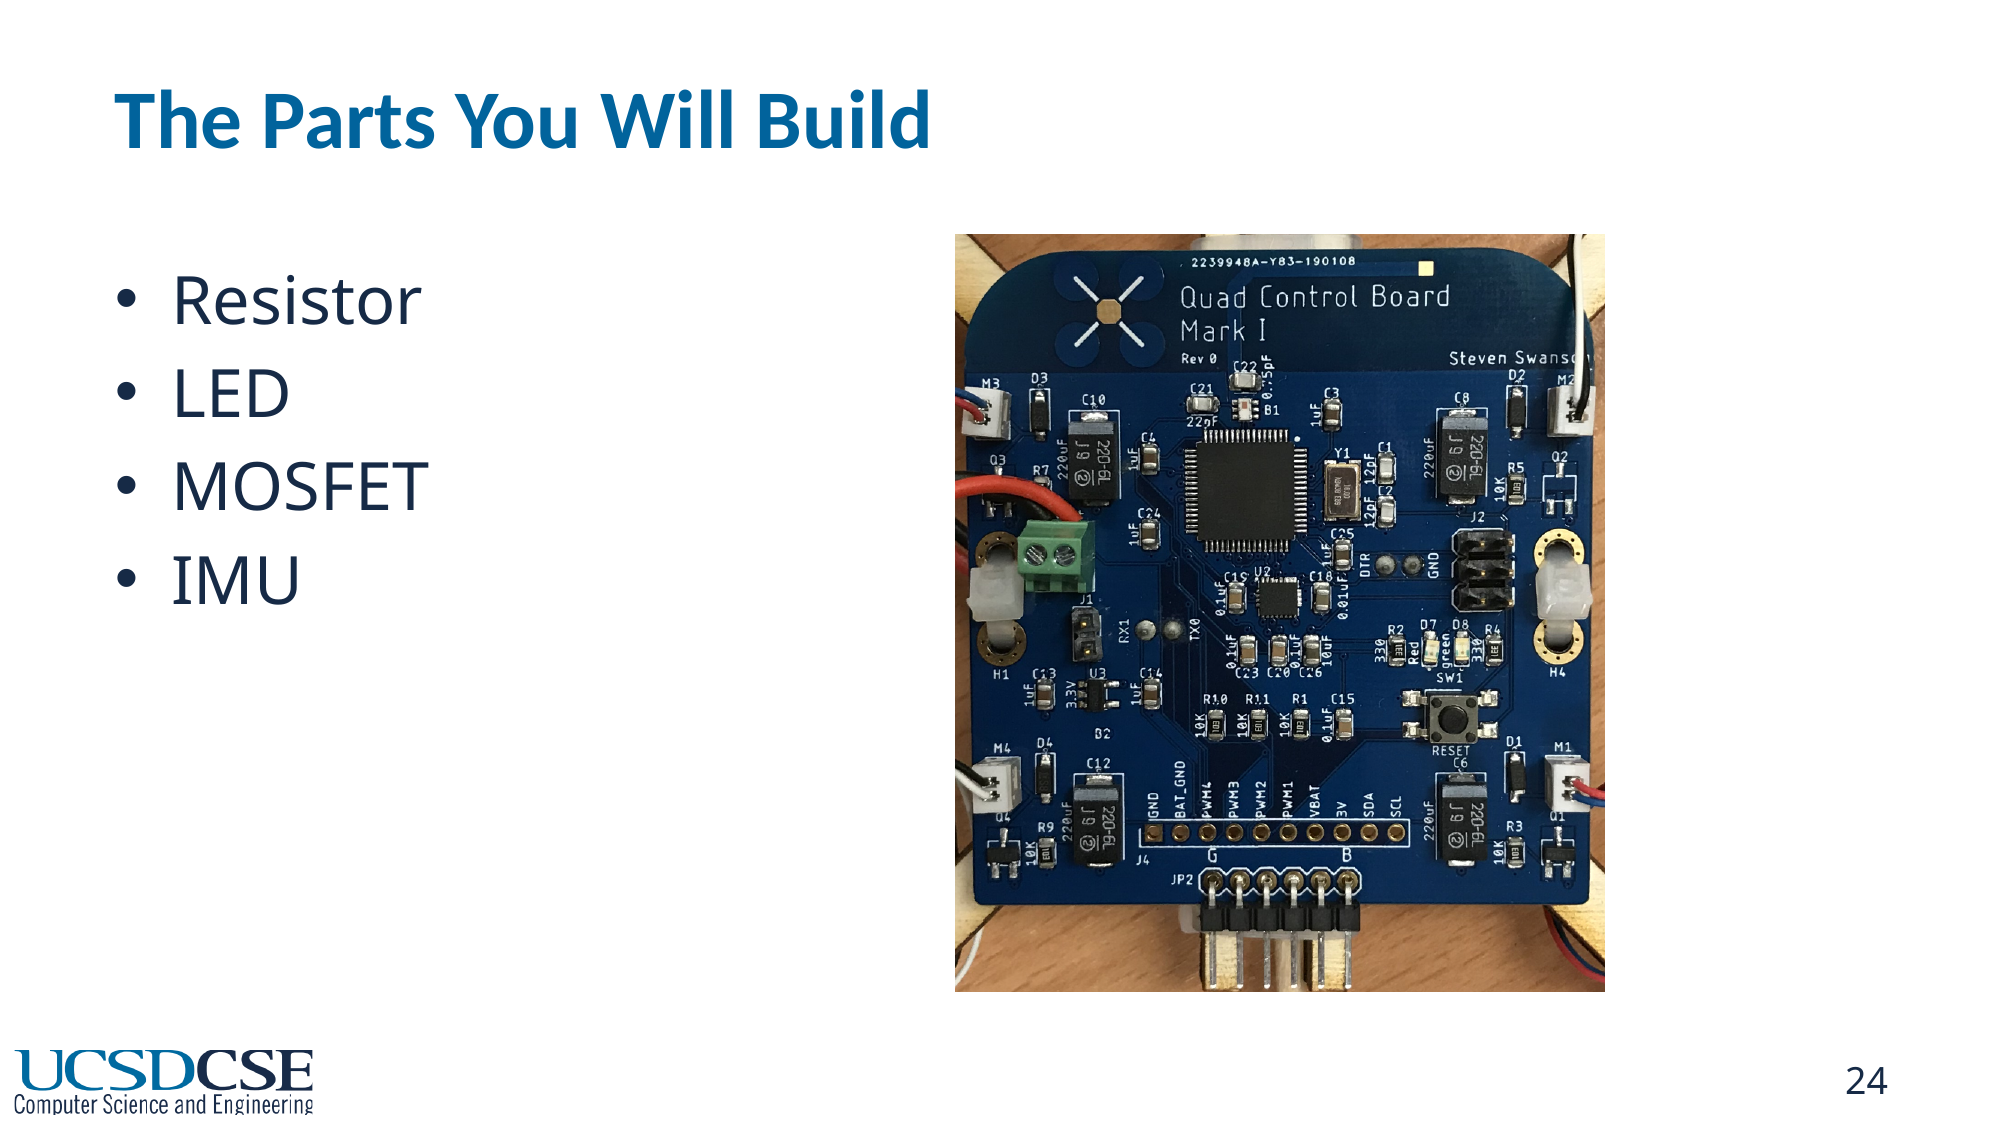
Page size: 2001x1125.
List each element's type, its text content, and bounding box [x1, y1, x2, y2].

title The Parts You Will Build [99, 9, 1900, 222]
picture [901, 234, 1659, 992]
list Resistor LED MOSFET IMU [99, 249, 1900, 1005]
